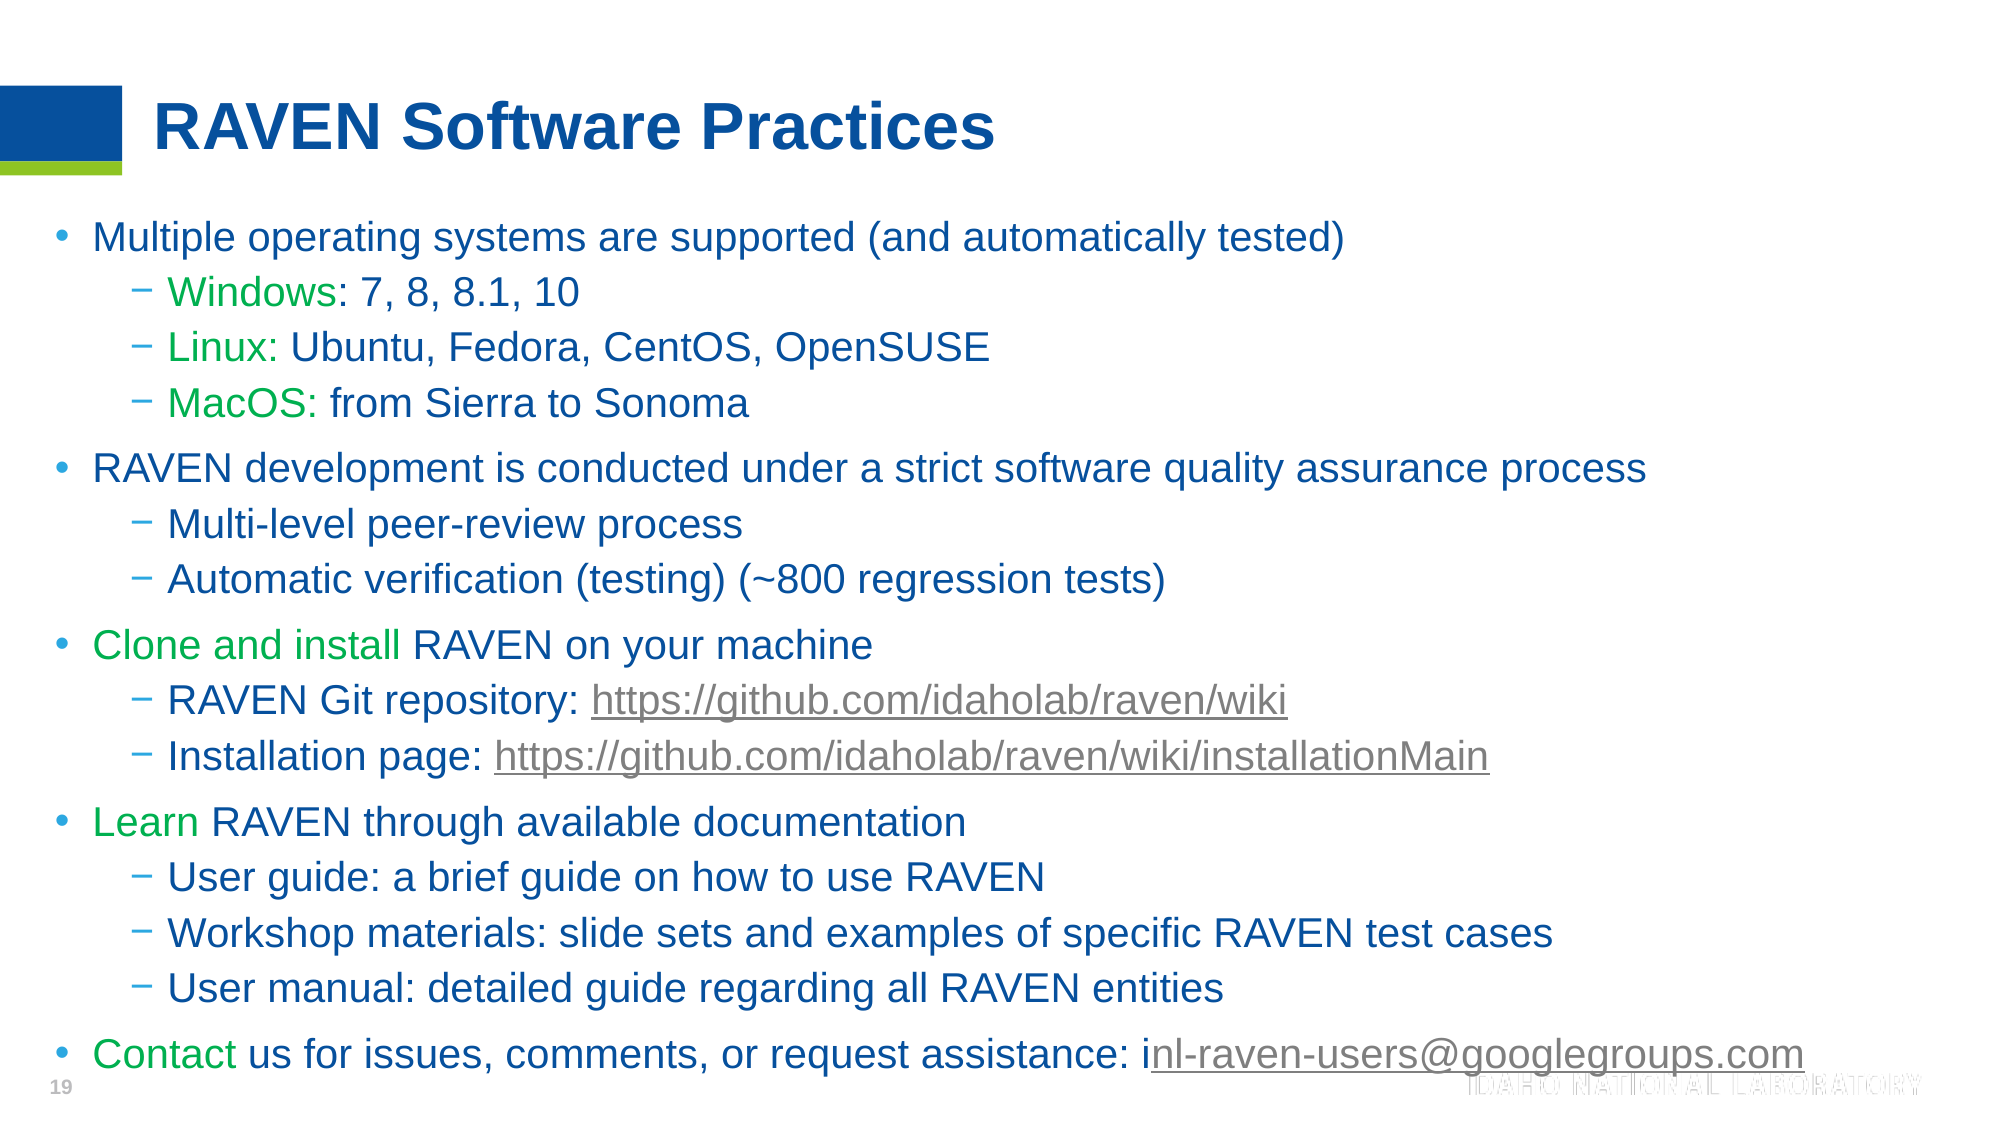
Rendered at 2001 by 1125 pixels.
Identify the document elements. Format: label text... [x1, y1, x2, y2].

title RAVEN Software Practices [153, 91, 1863, 174]
slide_number 19 [25, 1065, 97, 1125]
list Multiple operating systems are supported (and automatically tested) Windows: 7, 8, 8.1, 10 Linux: Ubuntu, Fedora, CentOS, OpenSUSE MacOS: from Sierra to Sonoma RAVEN development is conducted under a strict software quality assurance process Multi-level peer-review process Automatic verification (testing) (~800 regression tests) Clone and install RAVEN on your machine RAVEN Git repository: https://github.com/idaholab/raven/wiki Installation page: https://github.com/idaholab/raven/wiki/installationMain Learn RAVEN through available documentation User guide: a brief guide on how to use RAVEN Workshop materials: slide sets and examples of specific RAVEN test cases User manual: detailed guide regarding all RAVEN entities Contact us for issues, comments, or request assistance: inl-raven-users@googlegroups.com [54, 215, 1956, 1000]
